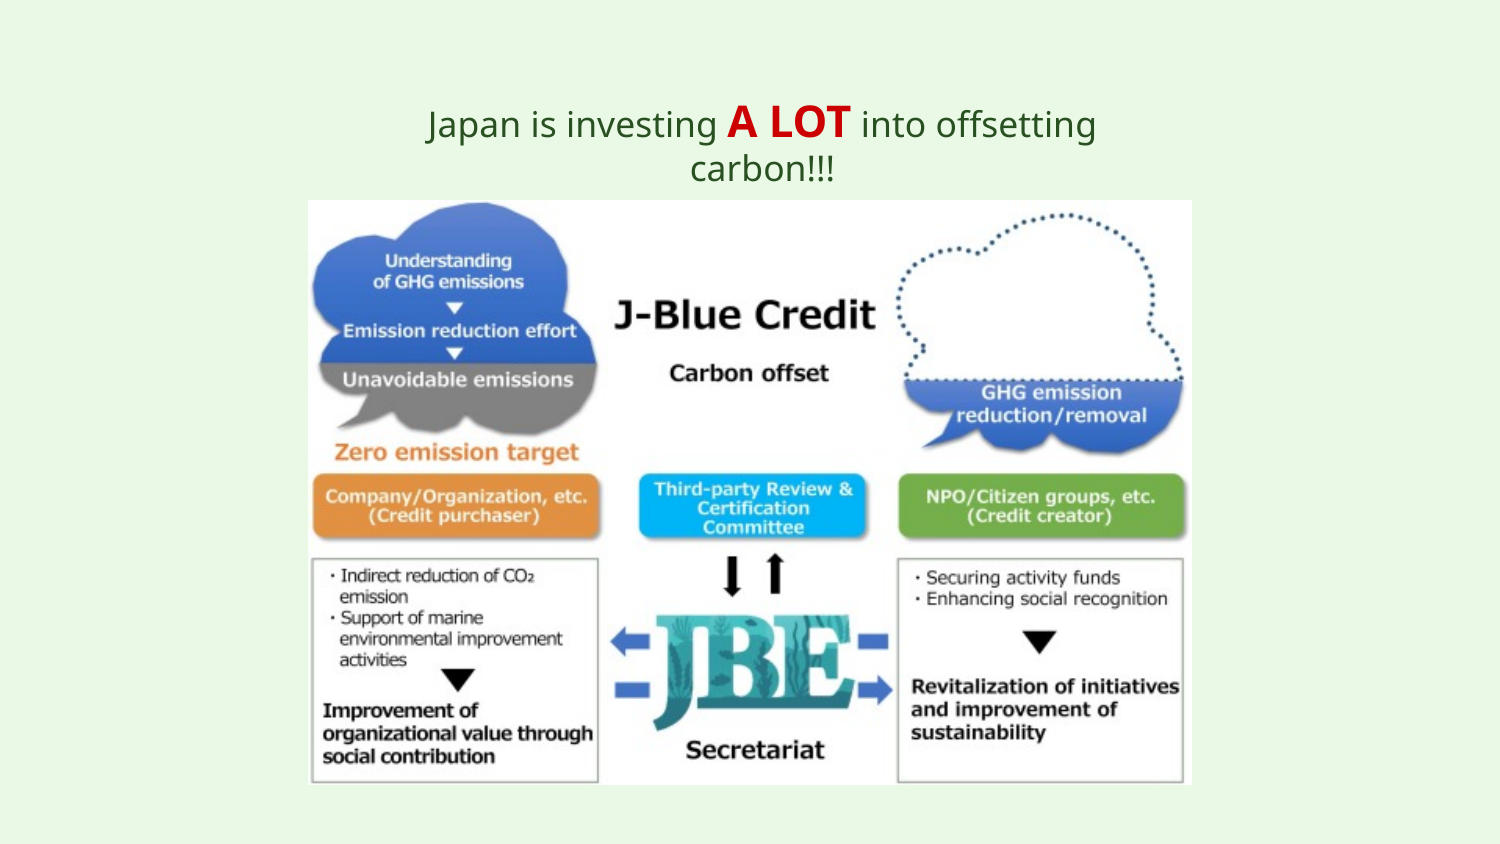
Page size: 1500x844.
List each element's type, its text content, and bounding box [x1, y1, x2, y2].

picture [308, 200, 1192, 786]
text_box Japan is investing A LOT into offsetting carbon!!! [348, 78, 1177, 167]
